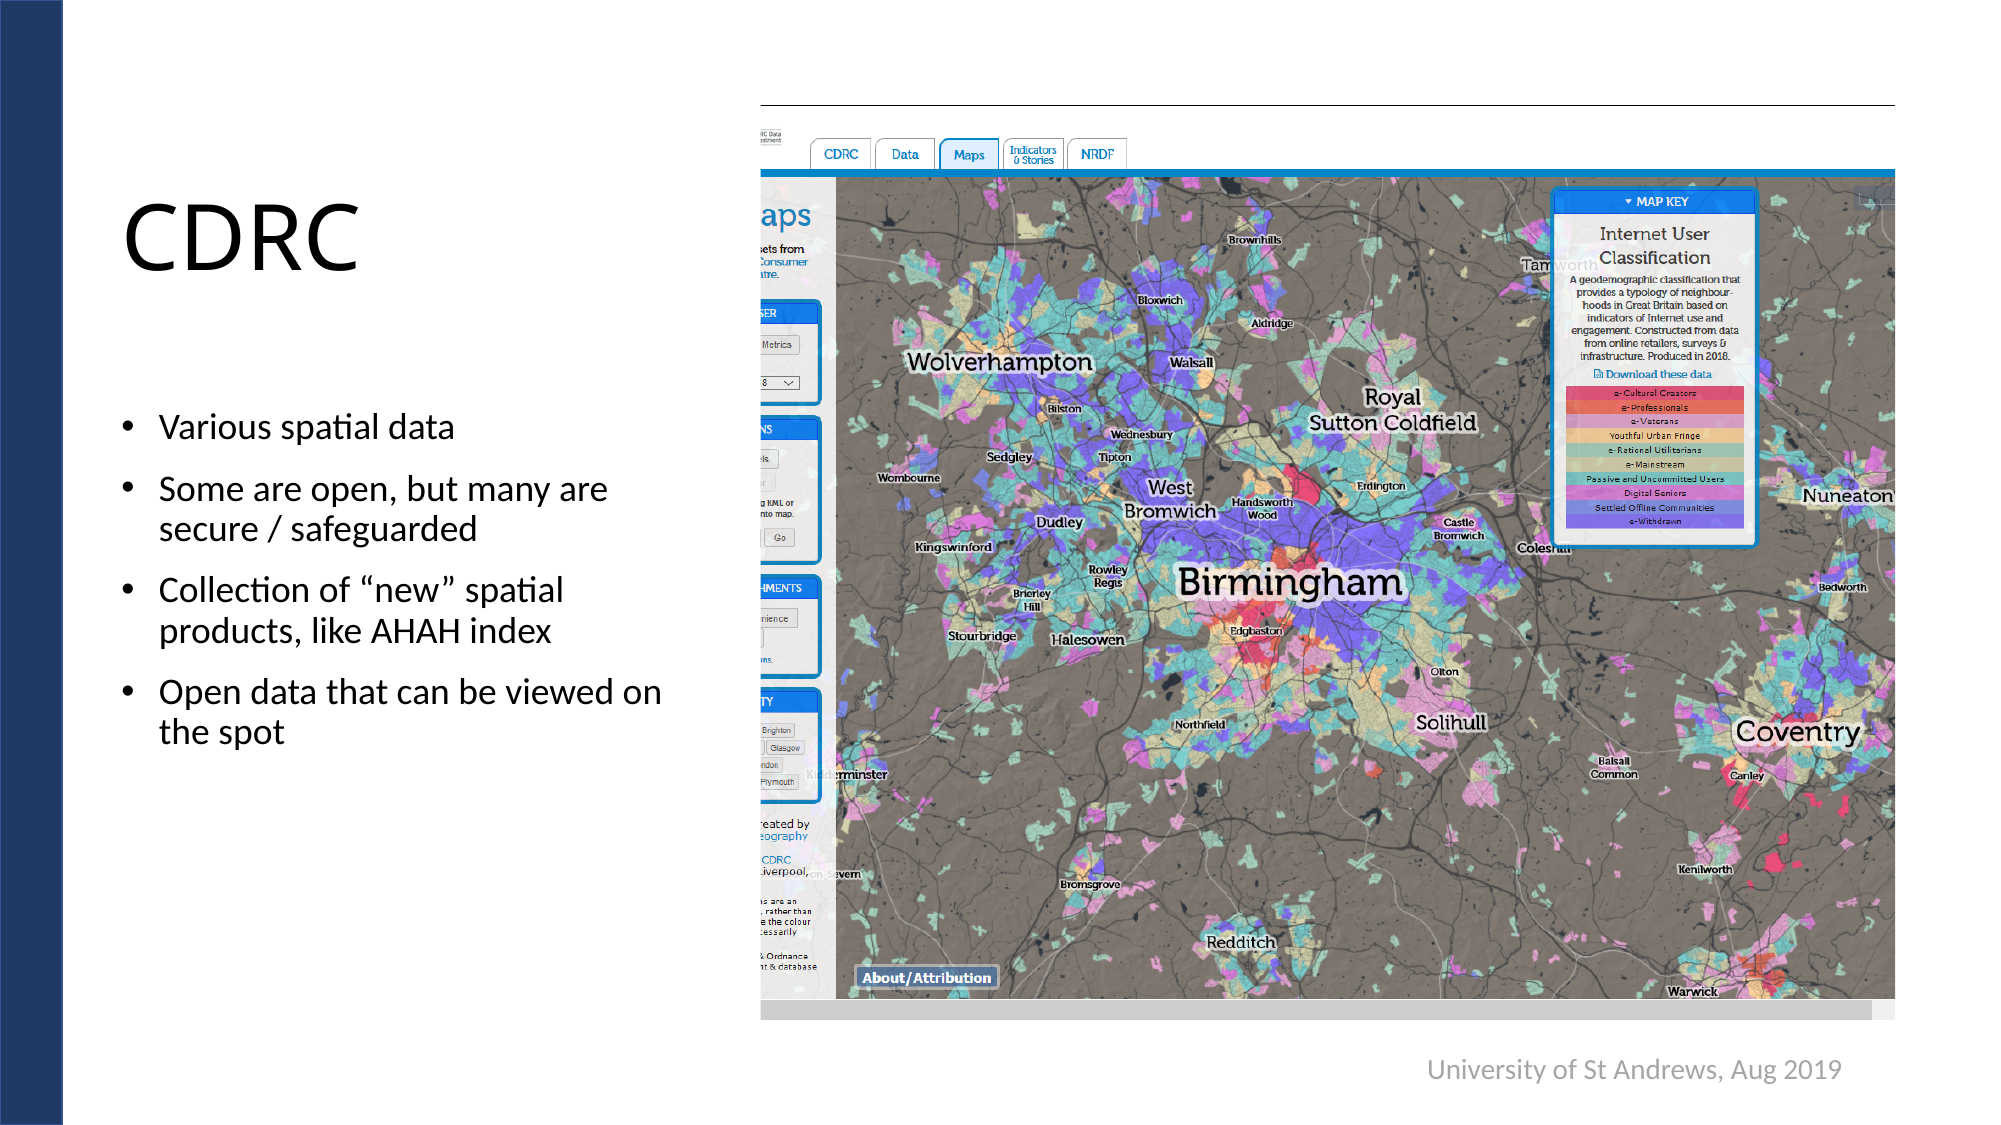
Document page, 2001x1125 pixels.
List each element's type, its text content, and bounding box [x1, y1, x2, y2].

title CDRC [106, 103, 708, 379]
picture [760, 104, 1896, 168]
list Various spatial data Some are open, but many are secure / safeguarded Collection of “new” spatial products, like AHAH index Open data that can be viewed on the spot [106, 399, 708, 1021]
picture [942, 141, 997, 168]
picture [760, 178, 1896, 1020]
